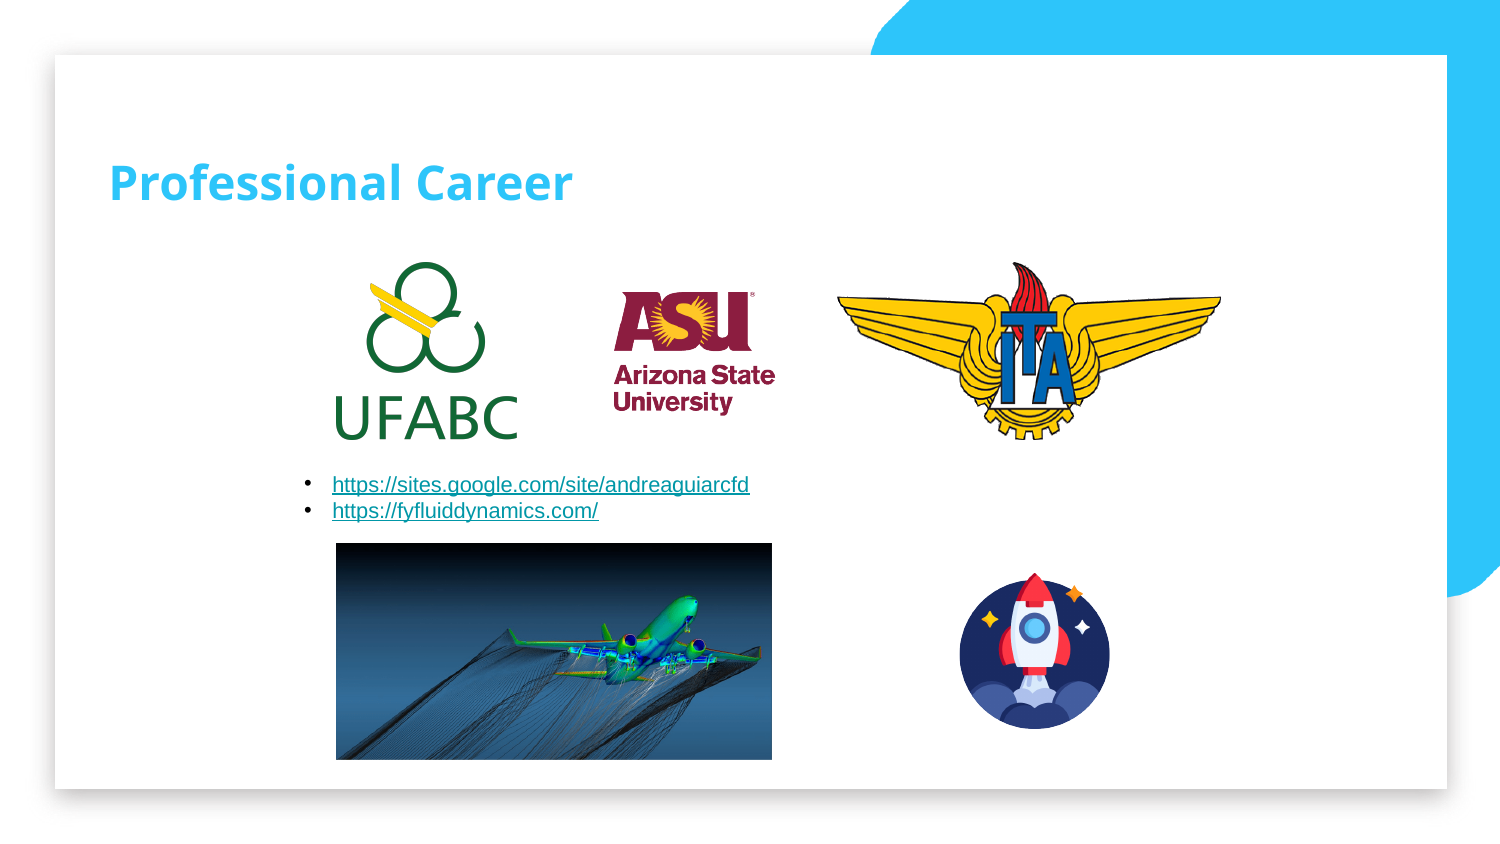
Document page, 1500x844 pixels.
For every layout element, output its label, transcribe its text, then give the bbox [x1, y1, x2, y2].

picture [0, 0, 1500, 844]
text_box https://sites.google.com/site/andreaguiarcfd https://fyfluiddynamics.com/ [289, 462, 783, 531]
text_box Professional Career [93, 137, 1221, 219]
